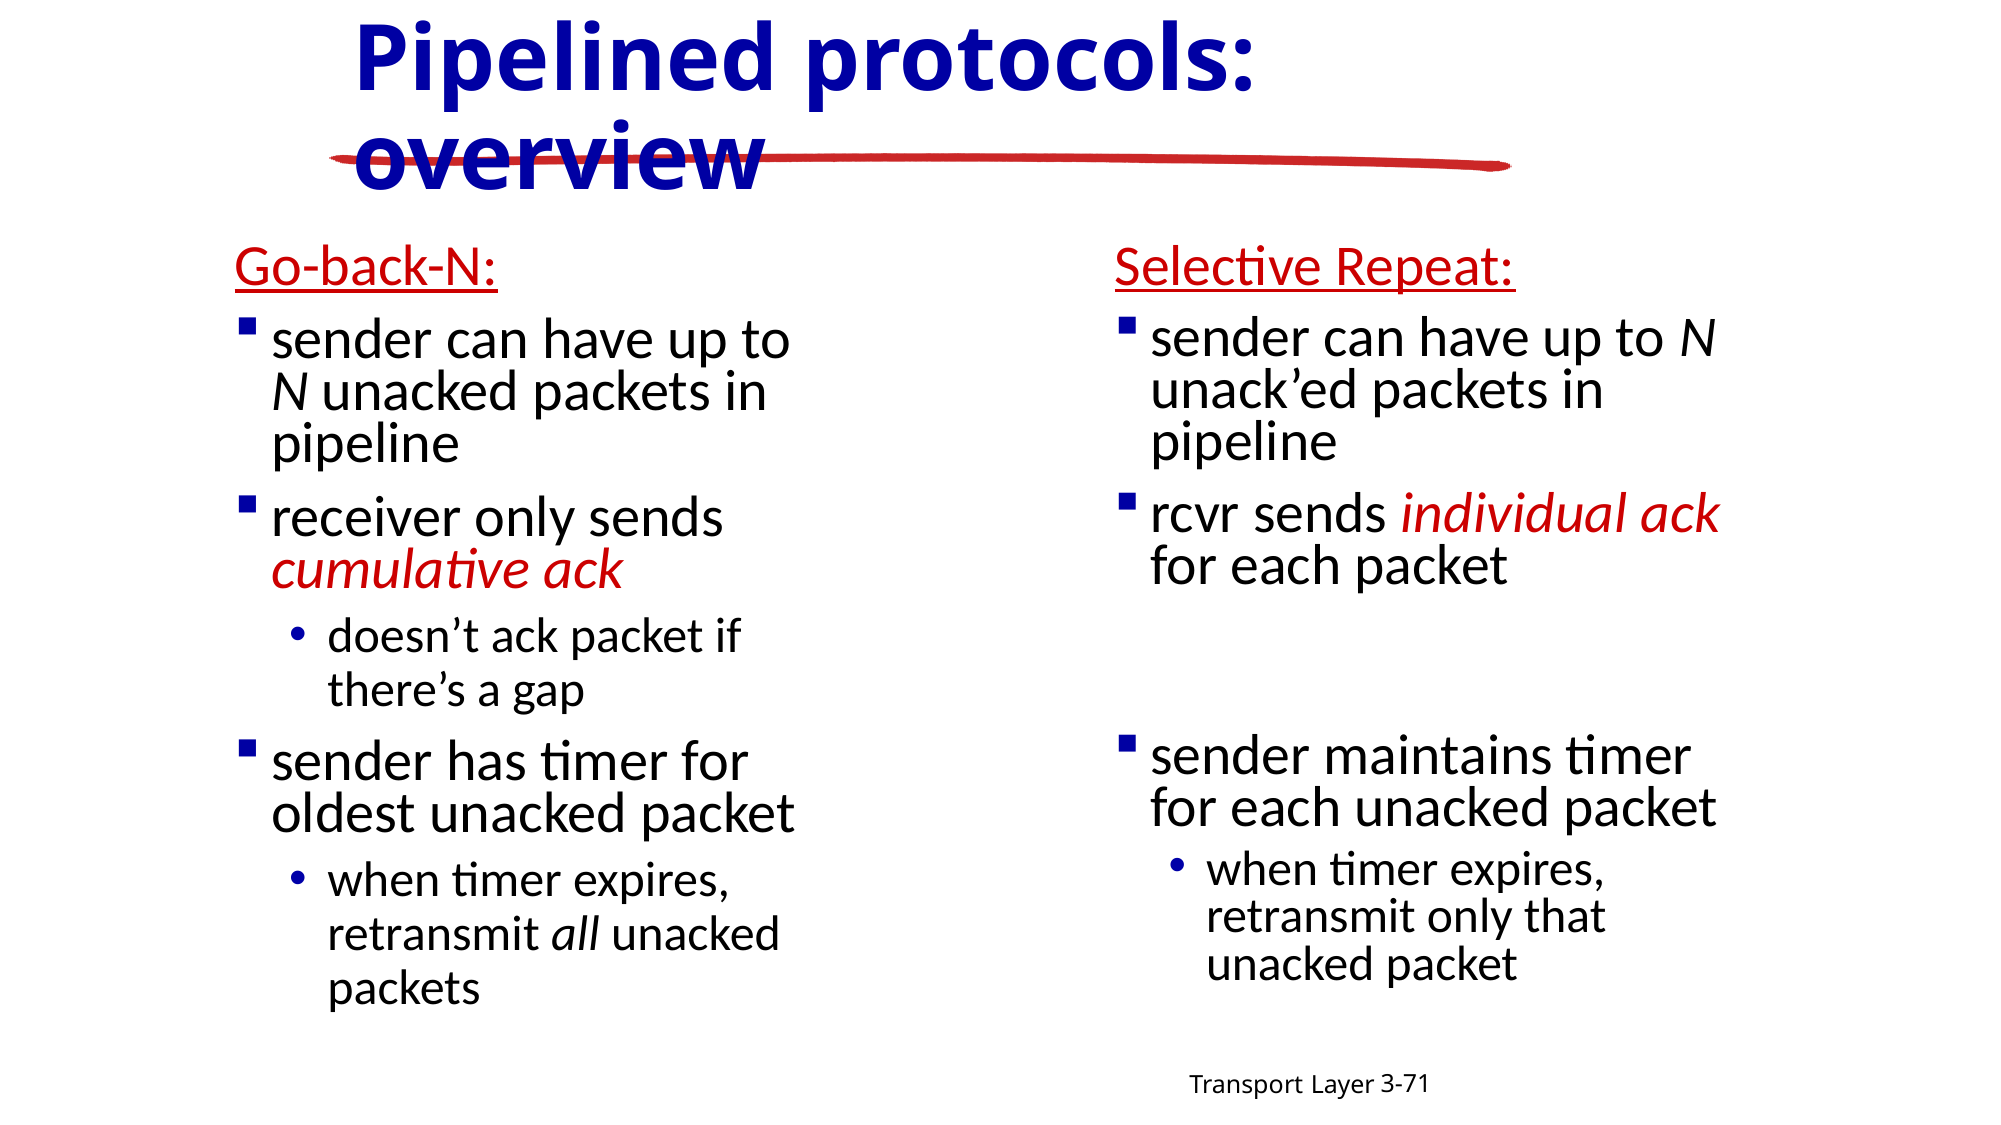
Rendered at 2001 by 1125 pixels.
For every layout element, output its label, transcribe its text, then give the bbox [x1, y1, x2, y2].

list Selective Repeat: sender can have up to N unack’ed packets in pipeline rcvr sends individual ack for each packet sender maintains timer for each unacked packet when timer expires, retransmit only that unacked packet [1078, 238, 1782, 1002]
title Pipelined protocols: overview [337, 34, 1613, 187]
slide_number 3-71 [1365, 1060, 1477, 1106]
list Go-back-N: sender can have up to N unacked packets in pipeline receiver only sends cumulative ack doesn’t ack packet if there’s a gap sender has timer for oldest unacked packet when timer expires, retransmit all unacked packets [198, 238, 847, 1035]
footer Transport Layer [914, 1057, 1390, 1105]
picture [324, 148, 1525, 177]
